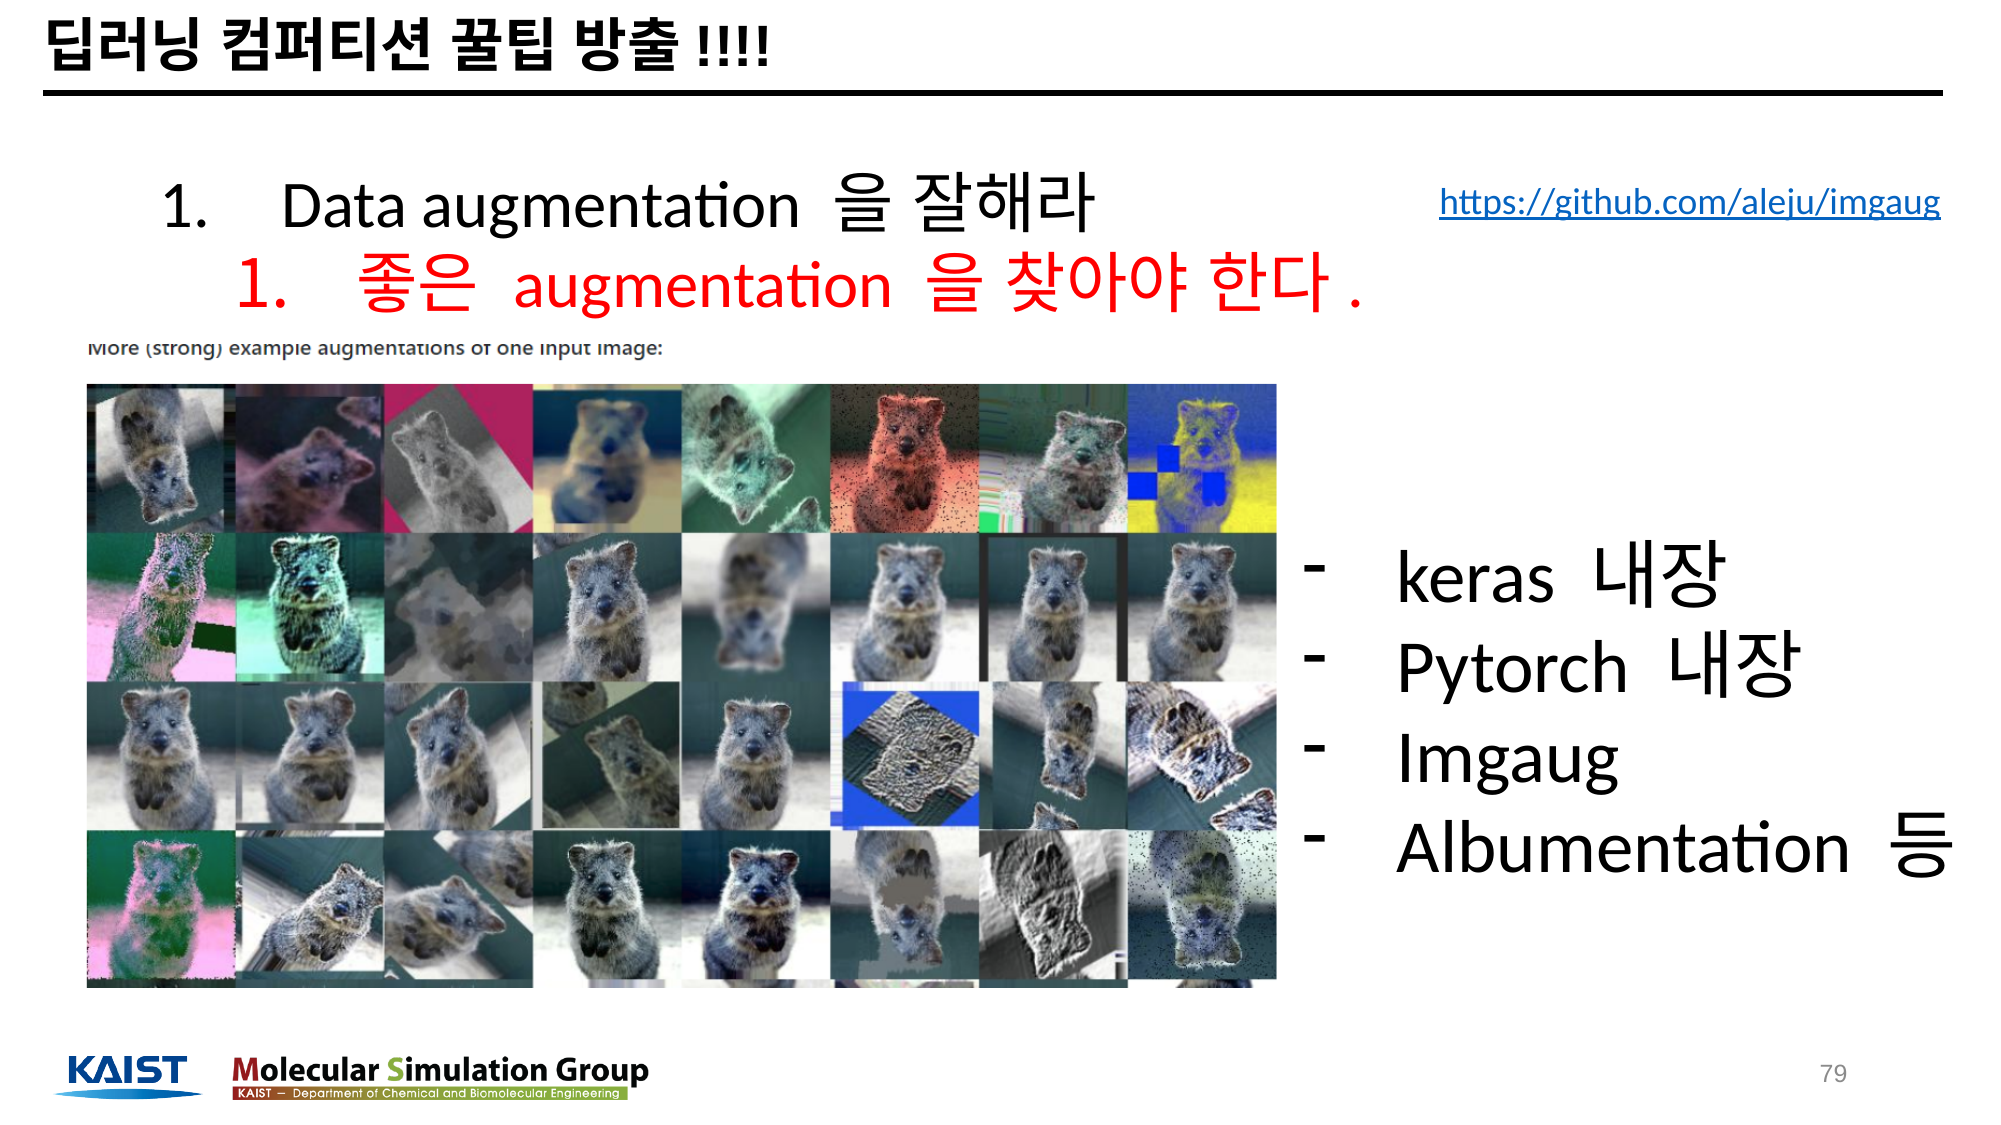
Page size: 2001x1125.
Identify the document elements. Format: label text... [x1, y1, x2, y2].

picture [38, 1052, 218, 1103]
text_box https://github.com/aleju/imgaug [1424, 169, 1956, 230]
picture [75, 344, 1296, 988]
picture [231, 1052, 649, 1100]
text_box keras 내장 Pytorch 내장 Imgaug Albumentation 등 [1296, 519, 2000, 895]
title 딥러닝 컴퍼티션 꿀팁 방출!!!! [28, 2, 1960, 87]
slide_number 79 [1412, 1042, 1863, 1103]
text_box Data augmentation 을 잘해라 좋은 augmentation 을 찾아야 한다. [144, 153, 1842, 329]
